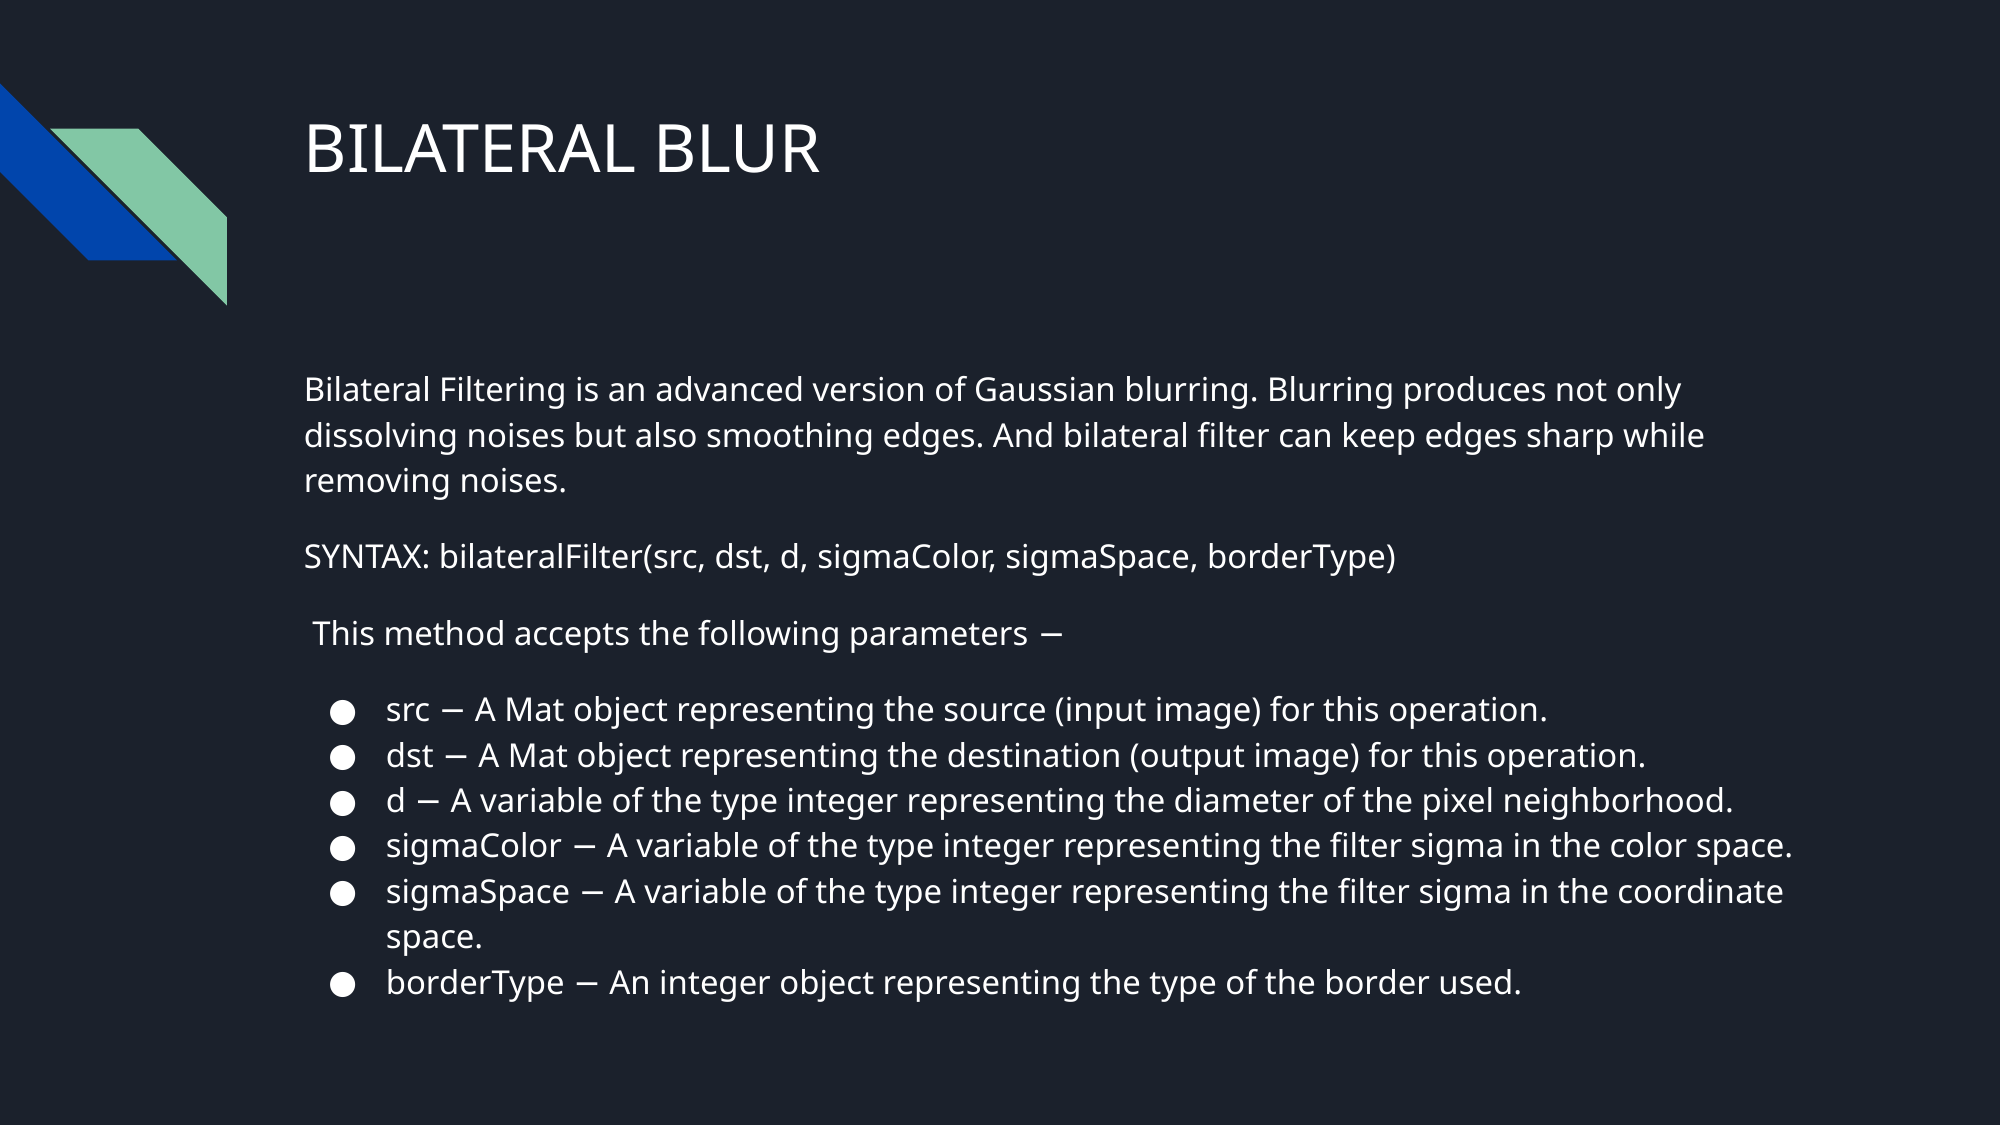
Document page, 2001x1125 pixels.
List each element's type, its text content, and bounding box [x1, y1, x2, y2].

title BILATERAL BLUR [283, 86, 1824, 287]
list Bilateral Filtering is an advanced version of Gaussian blurring. Blurring produces not only dissolving noises but also smoothing edges. And bilateral filter can keep edges sharp while removing noises. SYNTAX: bilateralFilter(src, dst, d, sigmaColor, sigmaSpace, borderType) This method accepts the following parameters − src − A Mat object representing the source (input image) for this operation. dst − A Mat object representing the destination (output image) for this operation. d − A variable of the type integer representing the diameter of the pixel neighborhood. sigmaColor − A variable of the type integer representing the filter sigma in the color space. sigmaSpace − A variable of the type integer representing the filter sigma in the coordinate space. borderType − An integer object representing the type of the border used. [283, 342, 1824, 1070]
